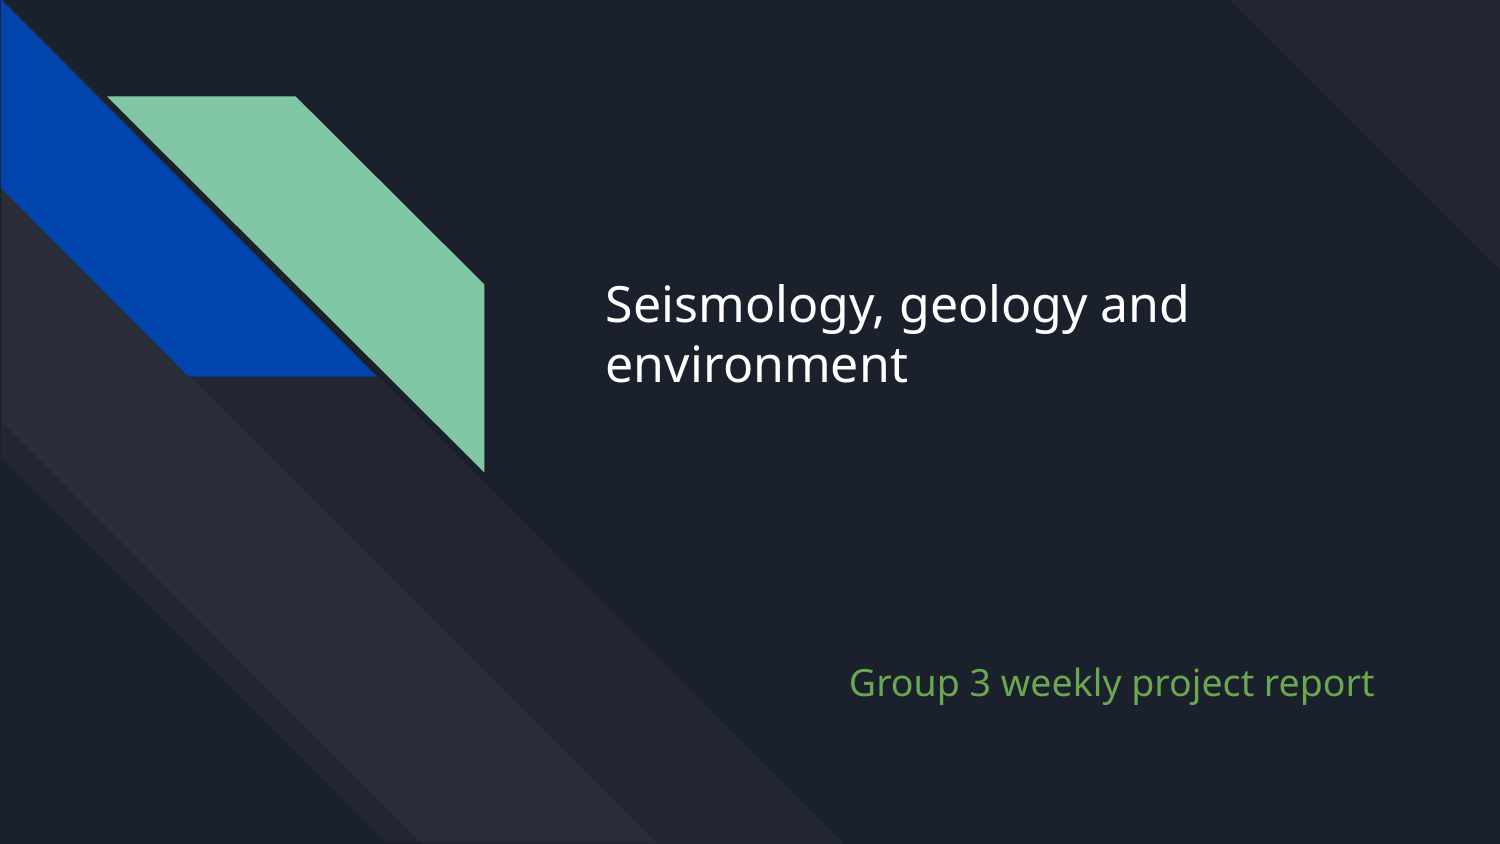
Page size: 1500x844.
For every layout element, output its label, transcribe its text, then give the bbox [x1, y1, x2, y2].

subtitle Group 3 weekly project report [833, 643, 1404, 727]
title Seismology, geology and environment [590, 257, 1414, 517]
